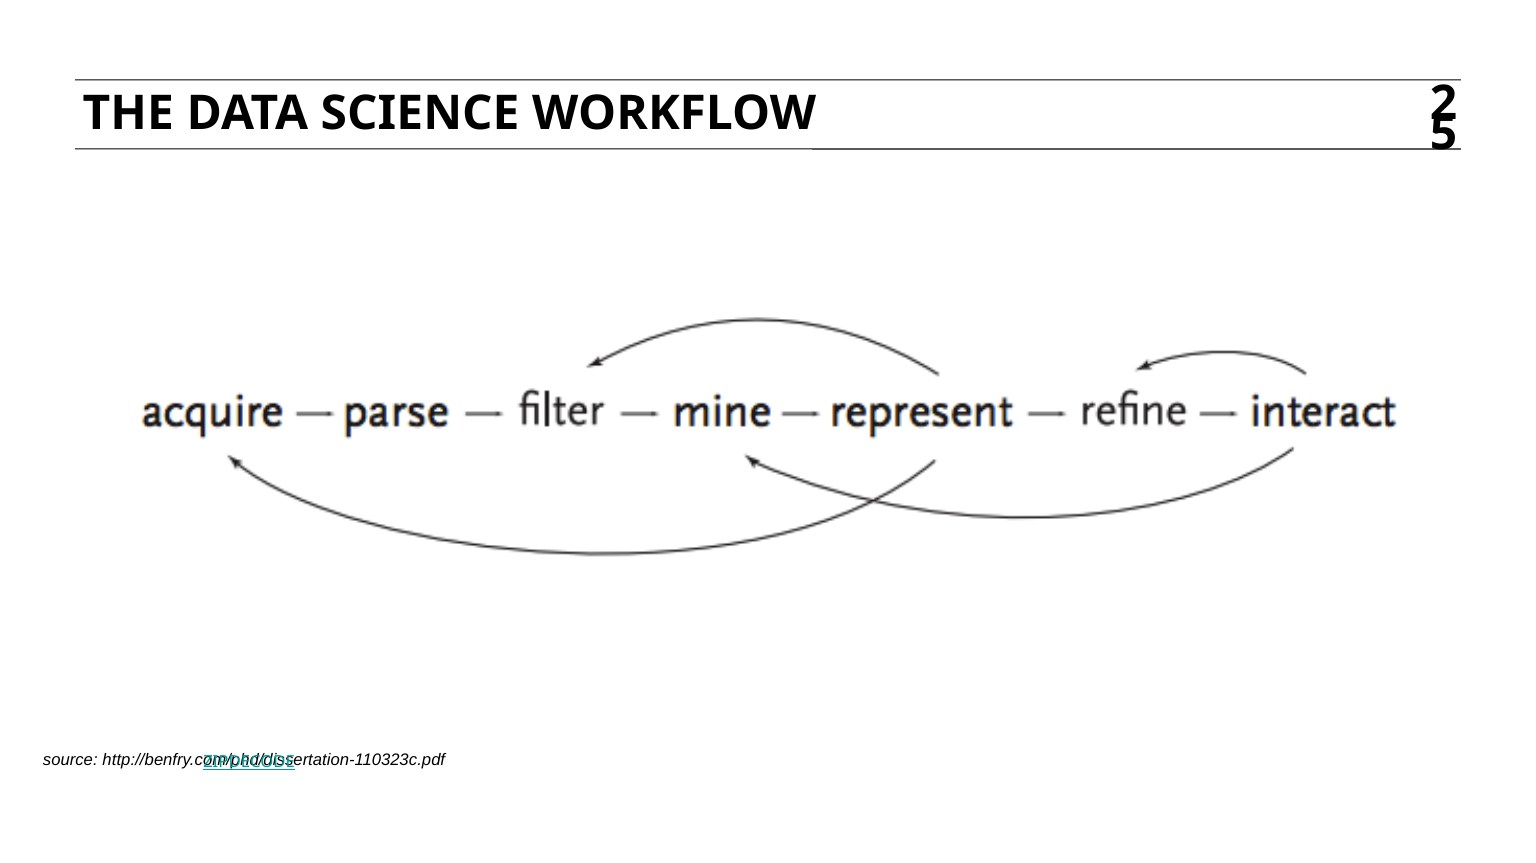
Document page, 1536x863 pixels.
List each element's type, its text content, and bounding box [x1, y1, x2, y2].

subtitle source: http://benfry.com/phd/dissertation-110323c.pdf [42, 743, 1431, 807]
picture [122, 295, 1411, 567]
list the data science workflow [67, 81, 1243, 132]
slide_number 25 [1419, 86, 1461, 138]
text_box ZIPDECODE [42, 743, 456, 782]
